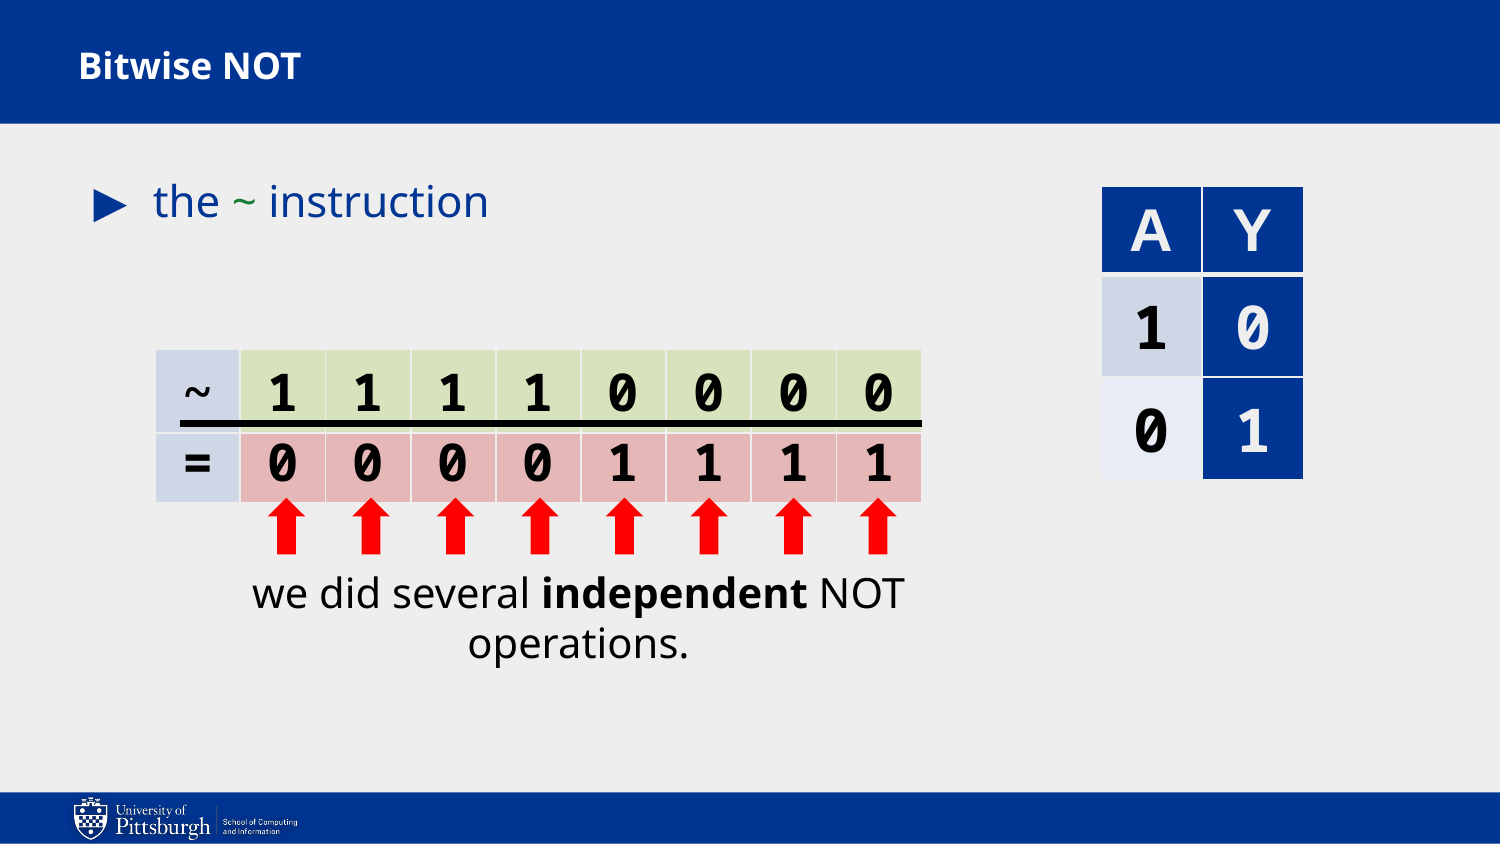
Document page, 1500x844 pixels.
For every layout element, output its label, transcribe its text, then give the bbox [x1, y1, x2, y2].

table_header 0 [241, 434, 325, 496]
table_cell 0 [1203, 277, 1303, 376]
table_header = [156, 434, 239, 496]
picture [74, 797, 310, 840]
table_header 1 [667, 434, 750, 496]
title Bitwise NOT [62, 26, 1449, 102]
table_cell 1 [1102, 277, 1201, 376]
table_header A [1102, 187, 1201, 272]
table_header 1 [752, 434, 836, 496]
table_cell 1 [1203, 378, 1303, 479]
list the ~ instruction [62, 151, 1438, 771]
table_header 0 [326, 434, 410, 496]
table_header 1 [837, 434, 921, 496]
table_header 1 [412, 350, 495, 414]
table_header Y [1203, 187, 1303, 272]
table_header 0 [752, 350, 836, 414]
table_header 0 [497, 434, 580, 496]
table_header 1 [326, 350, 410, 414]
table_header ~ [156, 350, 239, 432]
table_header 0 [582, 350, 665, 414]
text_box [155, 497, 1002, 626]
table_header 0 [667, 350, 750, 414]
table_header 0 [837, 350, 921, 414]
table_header 1 [582, 434, 665, 496]
table_header 1 [497, 350, 580, 414]
table_cell 0 [1102, 378, 1201, 479]
table_header 0 [412, 434, 495, 496]
table_header 1 [241, 350, 325, 414]
